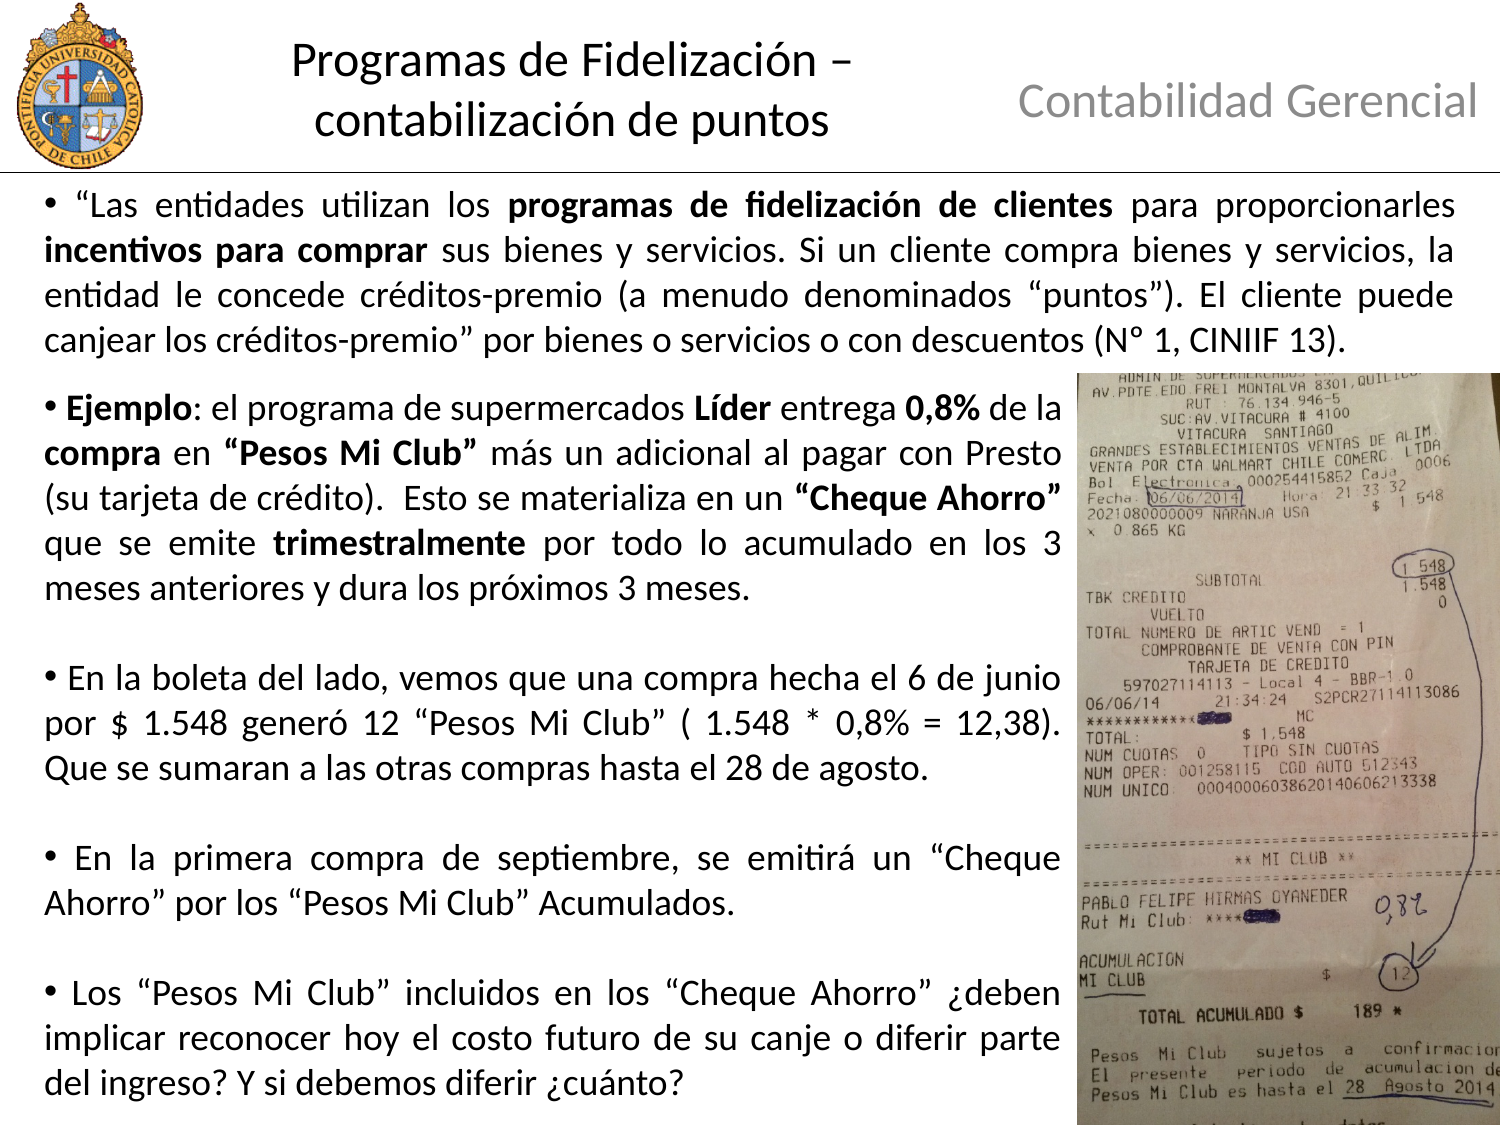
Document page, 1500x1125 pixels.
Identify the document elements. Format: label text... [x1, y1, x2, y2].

text_box “Las entidades utilizan los programas de fidelización de clientes para proporcionarles incentivos para comprar sus bienes y servicios. Si un cliente compra bienes y servicios, la entidad le concede créditos-premio (a menudo denominados “puntos”). El cliente puede canjear los créditos-premio” por bienes o servicios o con descuentos (Nº 1, CINIIF 13). [29, 180, 1471, 368]
subtitle Contabilidad Gerencial [998, 0, 1500, 172]
picture [1076, 373, 1500, 1125]
title Programas de Fidelización – contabilización de puntos [160, 0, 998, 171]
text_box Ejemplo: el programa de supermercados Líder entrega 0,8% de la compra en “Pesos Mi Club” más un adicional al pagar con Presto (su tarjeta de crédito). Esto se materializa en un “Cheque Ahorro” que se emite trimestralmente por todo lo acumulado en los 3 meses anteriores y dura los próximos 3 meses. En la boleta del lado, vemos que una compra hecha el 6 de junio por $ 1.548 generó 12 “Pesos Mi Club” ( 1.548 * 0,8% = 12,38). Que se sumaran a las otras compras hasta el 28 de agosto. En la primera compra de septiembre, se emitirá un “Cheque Ahorro” por los “Pesos Mi Club” Acumulados. Los “Pesos Mi Club” incluidos en los “Cheque Ahorro” ¿deben implicar reconocer hoy el costo futuro de su canje o diferir parte del ingreso? Y si debemos diferir ¿cuánto? [29, 375, 1072, 1111]
text_box No [29, 173, 165, 180]
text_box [0, 0, 160, 172]
